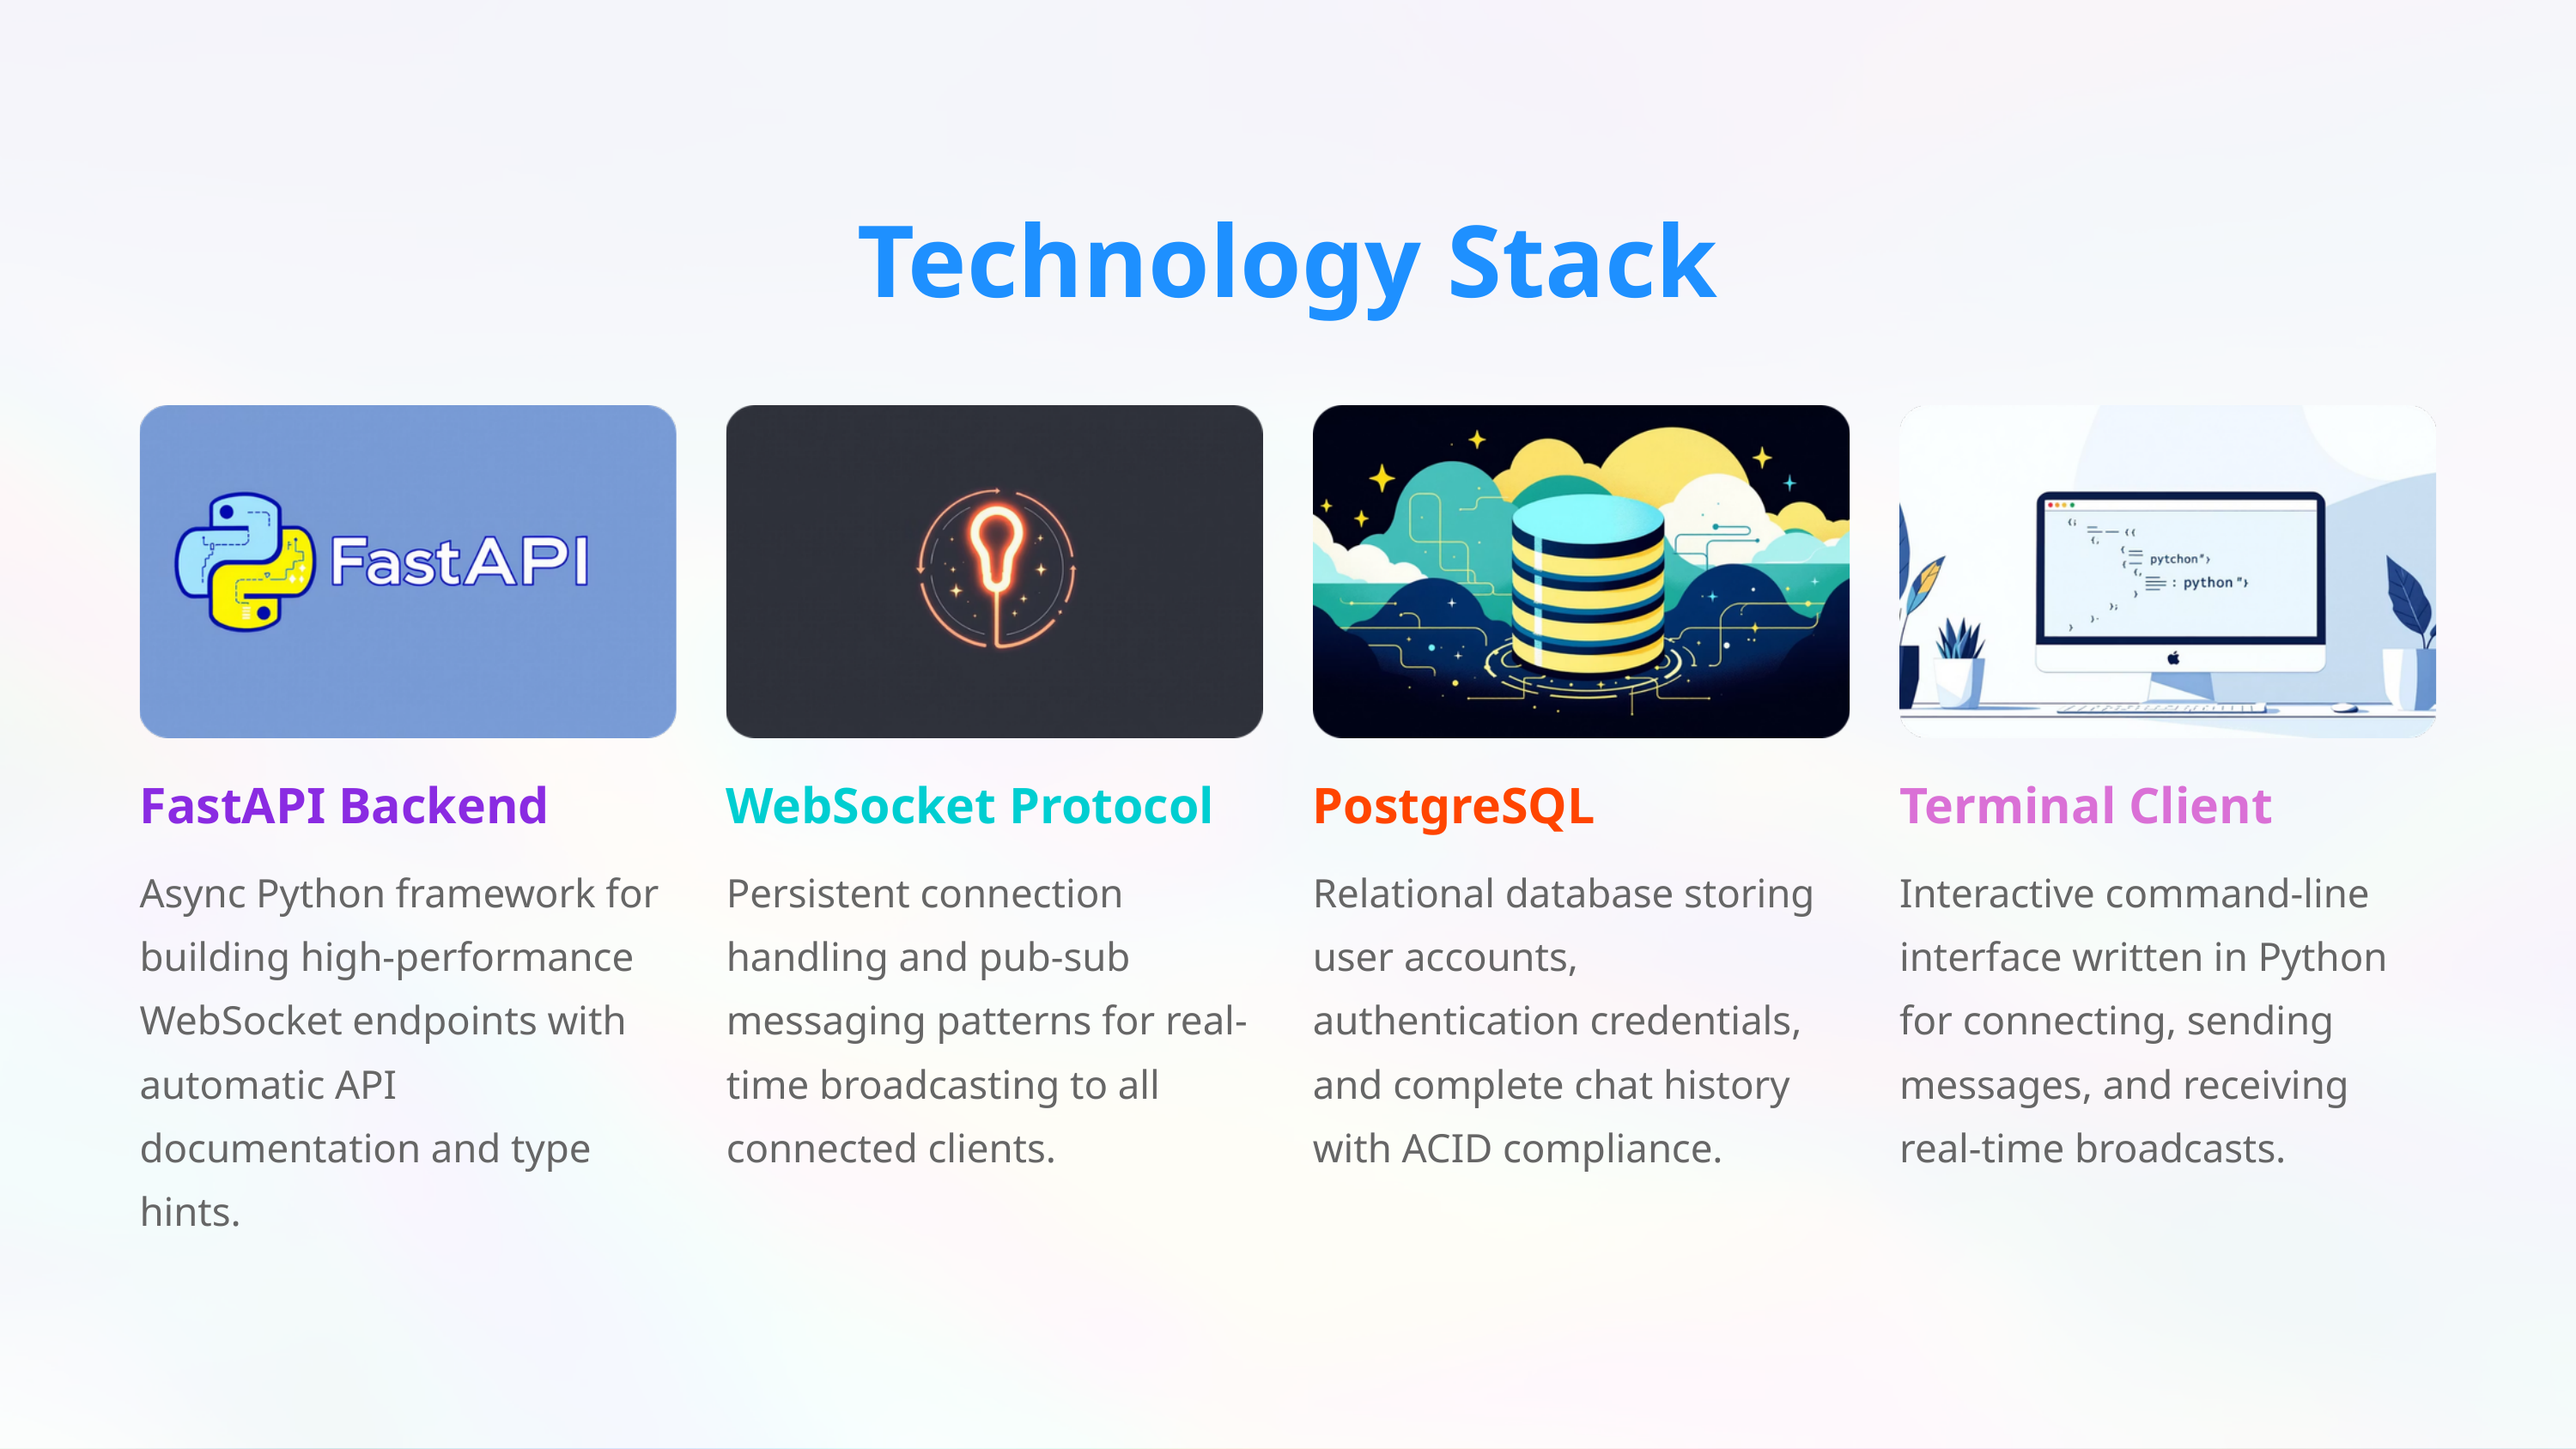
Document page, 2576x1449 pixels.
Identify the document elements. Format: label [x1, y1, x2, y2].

text_box [1312, 405, 1850, 738]
text_box [726, 405, 1264, 738]
text_box [1899, 405, 2437, 738]
text_box [0, 0, 2576, 1449]
text_box [139, 405, 677, 738]
